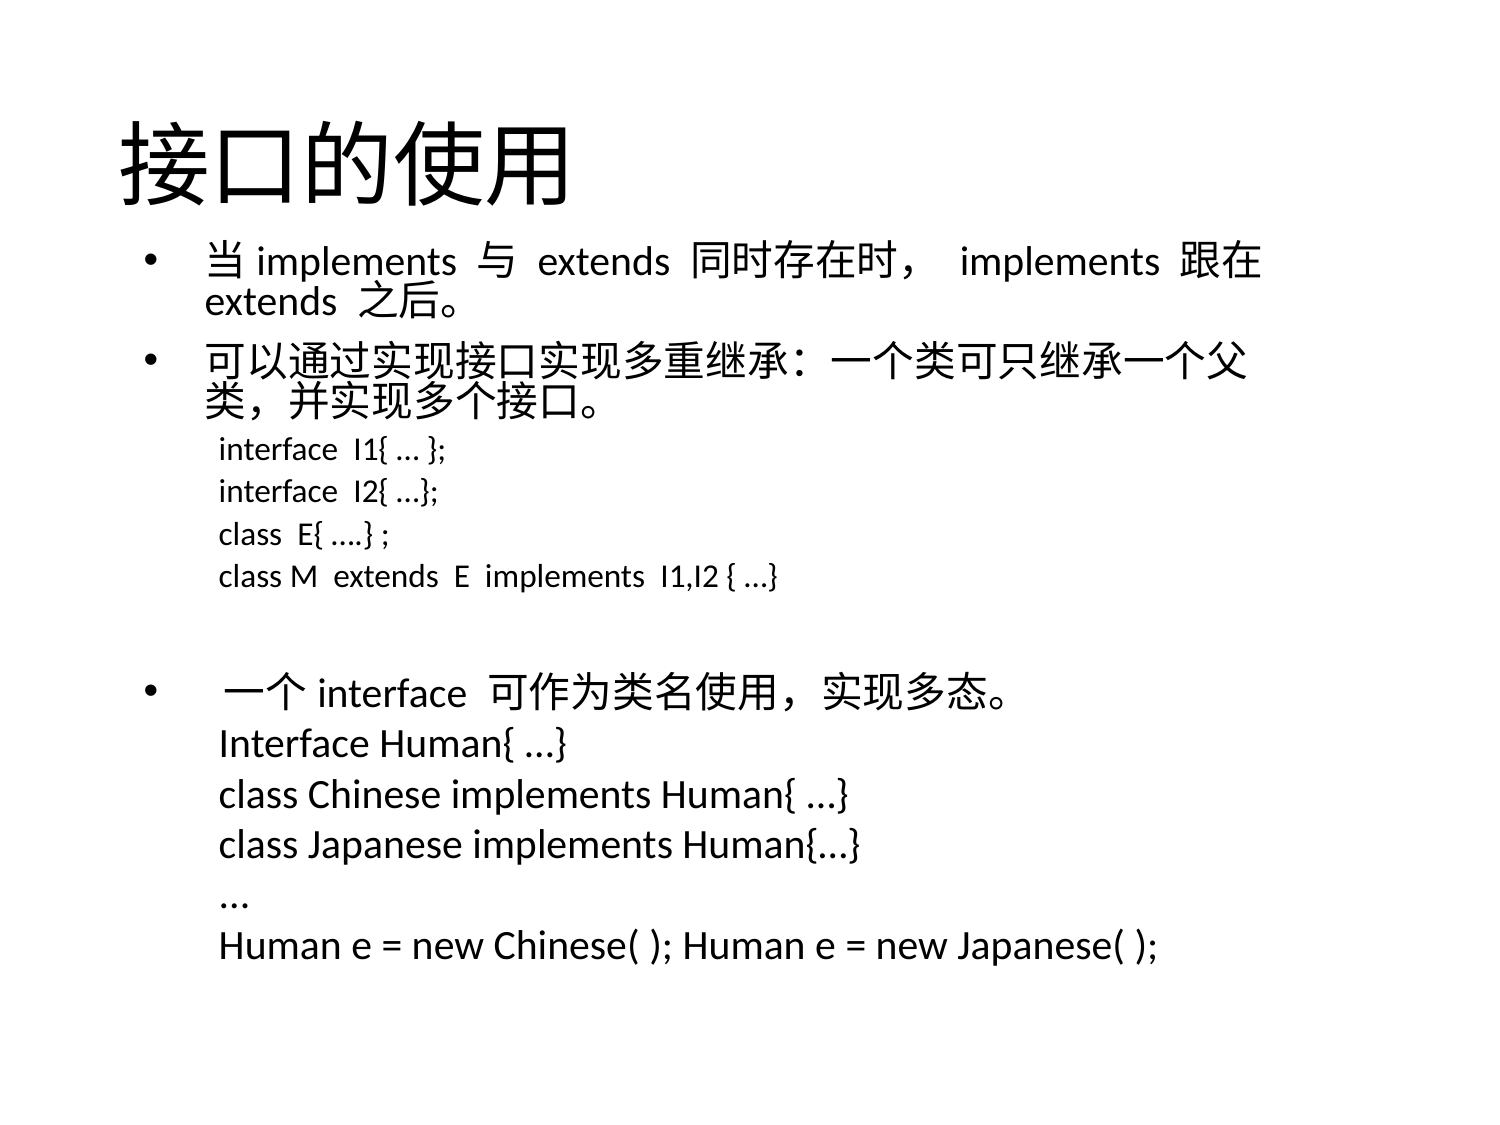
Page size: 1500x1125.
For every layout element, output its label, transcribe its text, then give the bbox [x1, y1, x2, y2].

title 接口的使用 [103, 59, 1397, 278]
list 当implements 与 extends 同时存在时， implements 跟在 extends 之后。 可以通过实现接口实现多重继承：一个类可只继承一个父类，并实现多个接口。 interface I1{ … }; interface I2{ …}; class E{ ….} ; class M extends E implements I1,I2 { …} 一个interface 可作为类名使用，实现多态。 Interface Human{ …} class Chinese implements Human{ …} class Japanese implements Human{…} ... Human e = new Chinese( ); Human e = new Japanese( ); [128, 236, 1299, 1018]
